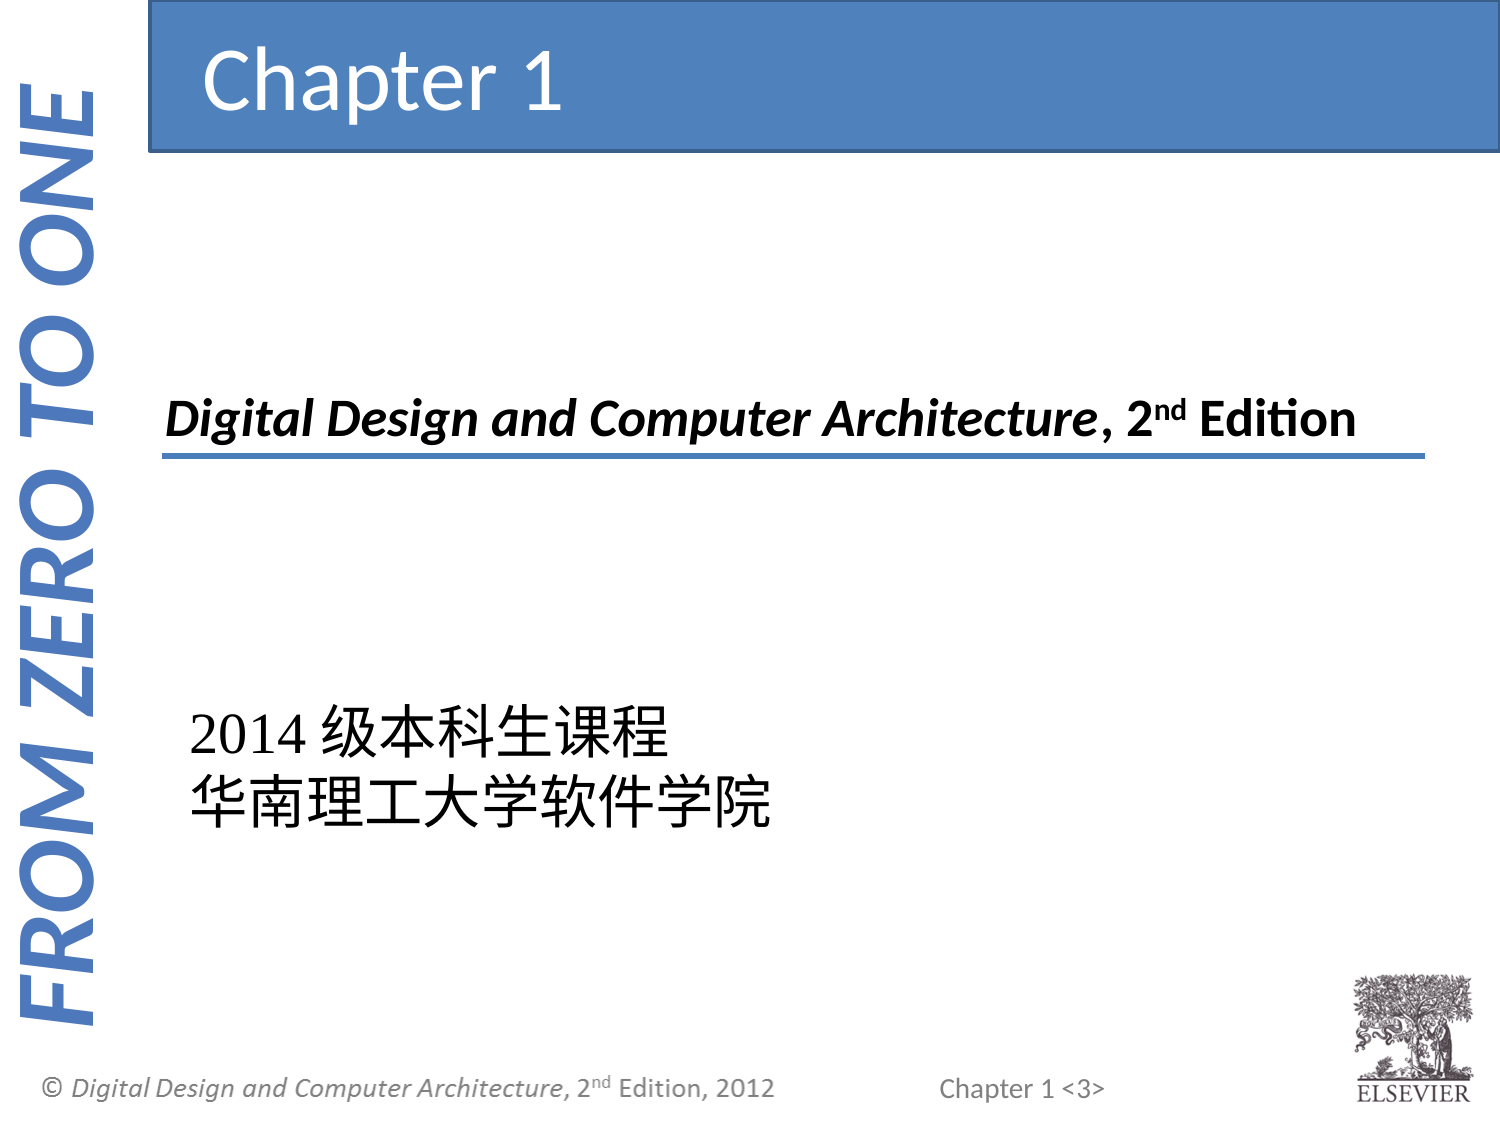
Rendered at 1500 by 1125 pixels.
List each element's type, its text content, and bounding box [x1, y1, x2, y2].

picture [0, 0, 1500, 1125]
text_box Chapter 1 [187, 11, 1488, 136]
text_box 2014级本科生课程 华南理工大学软件学院 [174, 687, 950, 843]
text_box Digital Design and Computer Architecture, 2nd Edition [150, 374, 1388, 455]
